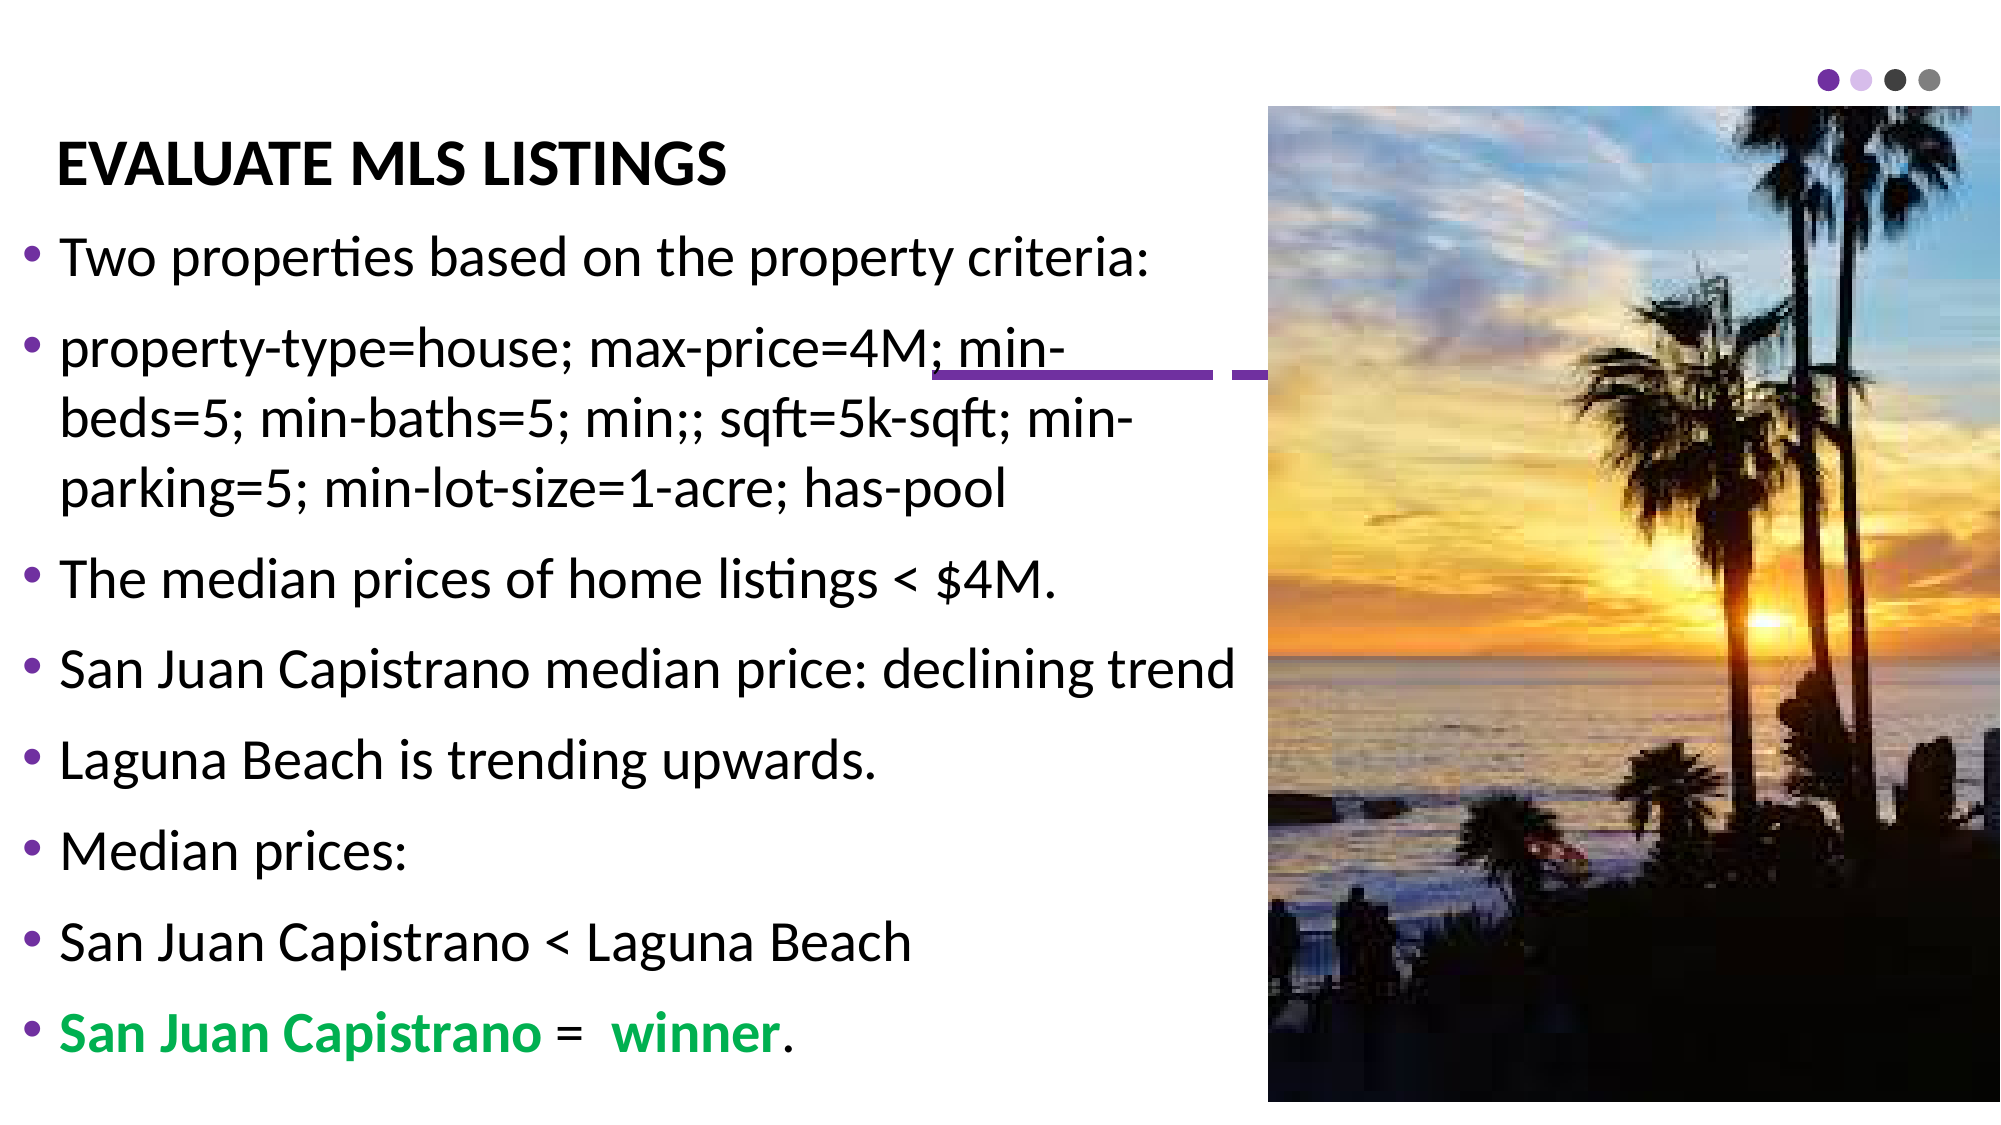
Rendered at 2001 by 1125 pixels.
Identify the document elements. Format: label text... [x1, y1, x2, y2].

list Two properties based on the property criteria: property-type=house; max-price=4M; min-beds=5; min-baths=5; min;; sqft=5k-sqft; min-parking=5; min-lot-size=1-acre; has-pool The median prices of home listings < $4M. San Juan Capistrano median price: declining trend Laguna Beach is trending upwards. Median prices: San Juan Capistrano < Laguna Beach San Juan Capistrano = winner. [22, 218, 1253, 1090]
title Evaluate MLS listings [56, 17, 950, 200]
picture [1268, 106, 2000, 1102]
